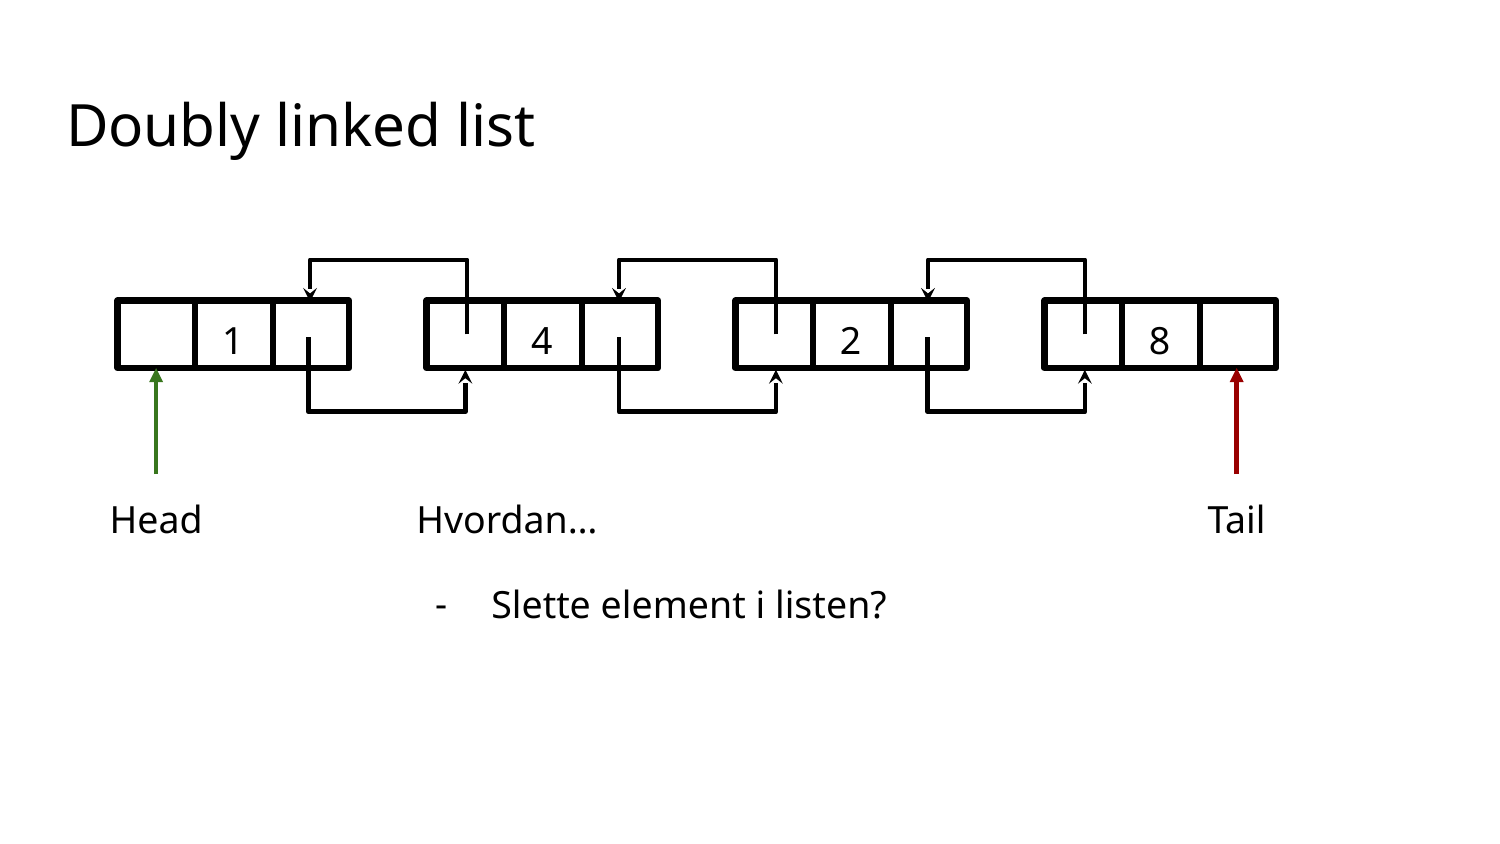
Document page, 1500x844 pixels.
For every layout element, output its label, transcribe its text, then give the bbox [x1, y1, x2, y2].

text_box [198, 300, 206, 369]
text_box [1203, 300, 1276, 369]
text_box [262, 300, 272, 369]
text_box [117, 300, 194, 369]
text_box [1125, 300, 1133, 369]
title Doubly linked list [51, 72, 1449, 167]
text_box [303, 259, 468, 335]
text_box [1188, 300, 1199, 369]
text_box [879, 300, 890, 369]
list Head [90, 474, 222, 546]
text_box [735, 300, 812, 369]
text_box [571, 300, 581, 369]
list 2 [824, 295, 879, 374]
list 4 [515, 295, 571, 374]
text_box [816, 300, 824, 369]
list Hvordan… Slette element i listen? [401, 474, 940, 763]
text_box [585, 300, 658, 369]
list 8 [1133, 295, 1188, 374]
list Tail [1170, 474, 1303, 546]
text_box [1044, 300, 1121, 369]
text_box [308, 337, 472, 413]
text_box [894, 300, 967, 369]
text_box [618, 337, 783, 413]
text_box [927, 337, 1092, 413]
text_box [507, 300, 515, 369]
text_box [426, 300, 503, 369]
text_box [921, 259, 1086, 335]
list 1 [206, 295, 262, 374]
text_box [612, 259, 777, 335]
text_box [276, 300, 350, 369]
